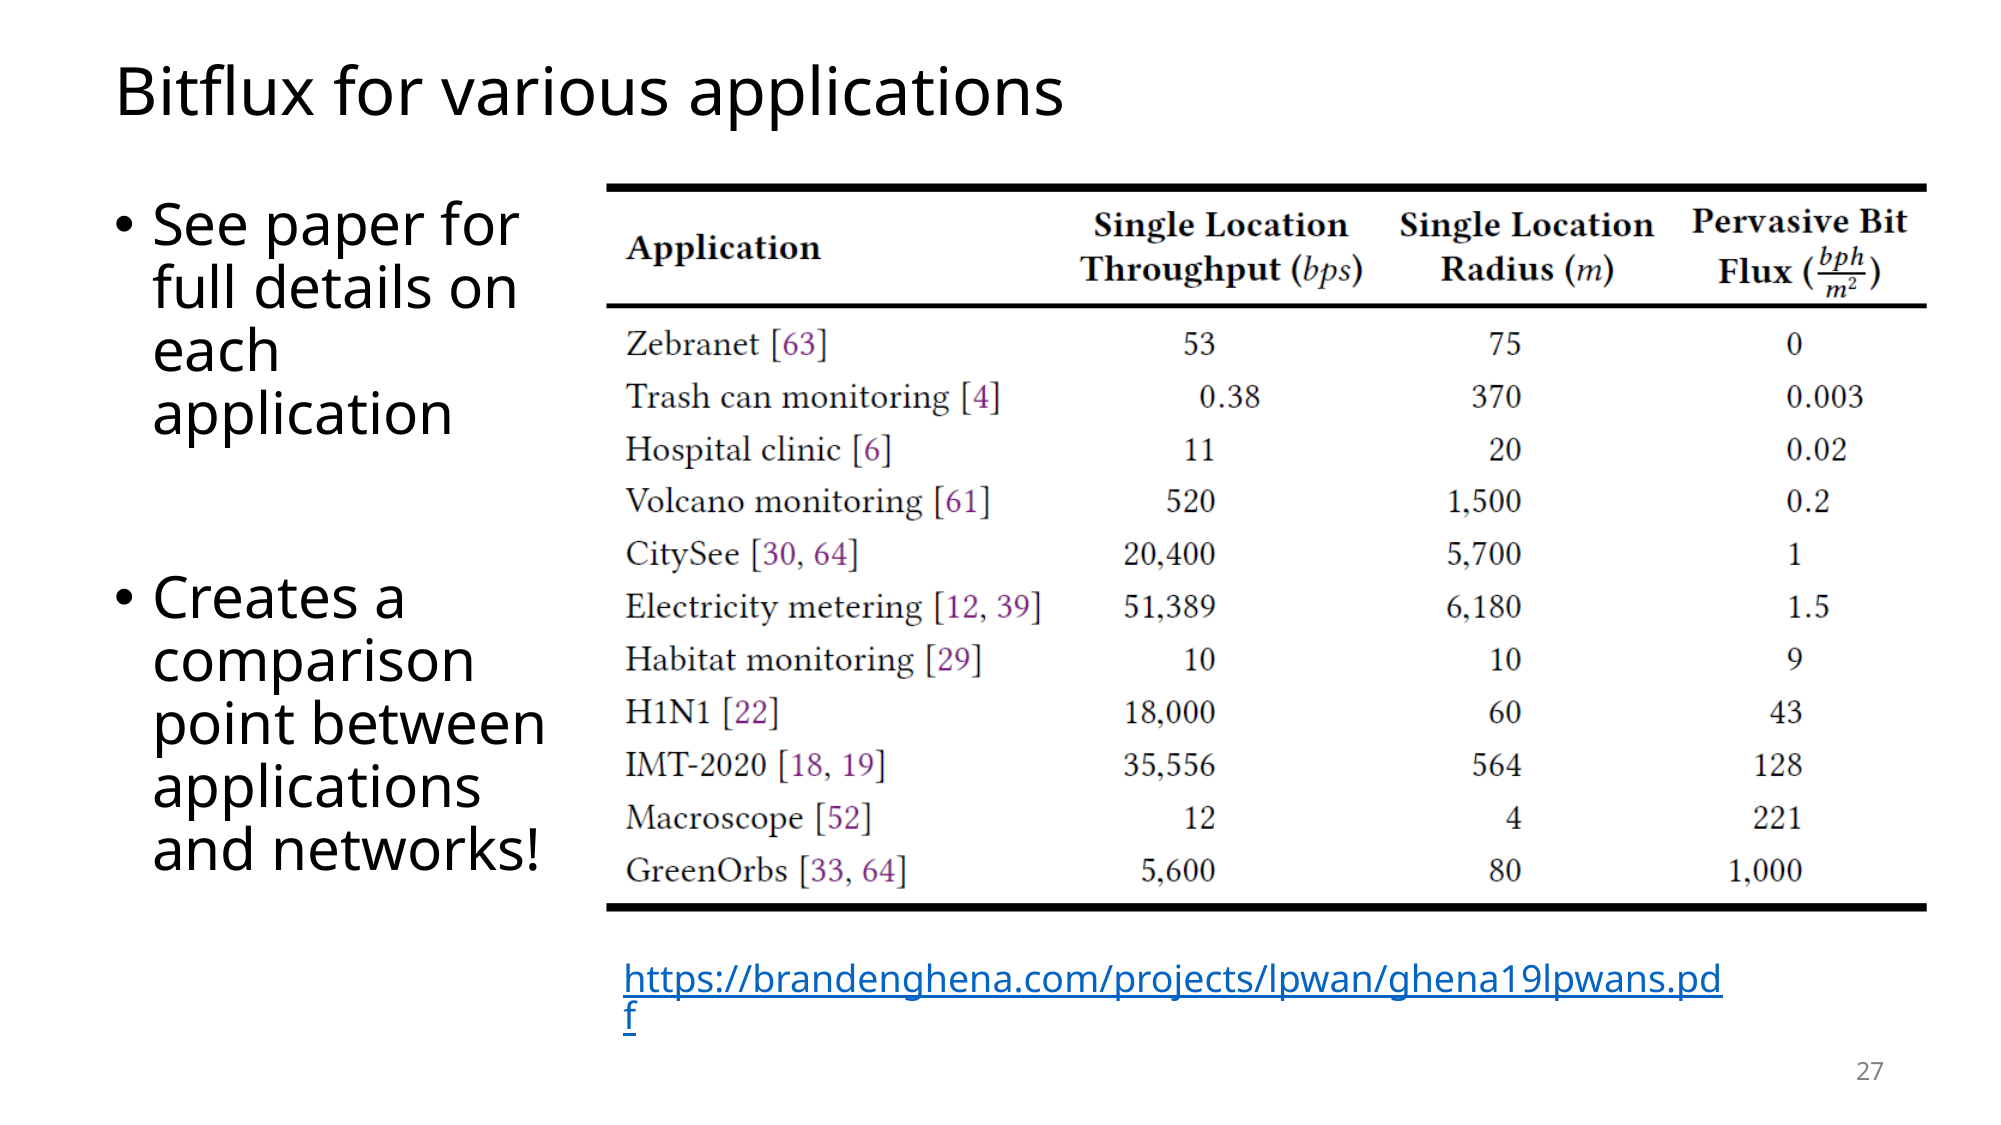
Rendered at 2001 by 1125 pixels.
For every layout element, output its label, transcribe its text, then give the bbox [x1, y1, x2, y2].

list See paper for full details on each application Creates a comparison point between applications and networks! [99, 187, 598, 1013]
text_box https://brandenghena.com/projects/lpwan/ghena19lpwans.pdf [608, 947, 1750, 1014]
title Bitflux for various applications [99, 37, 1900, 150]
slide_number 27 [1749, 1042, 1900, 1103]
picture [597, 168, 1946, 914]
